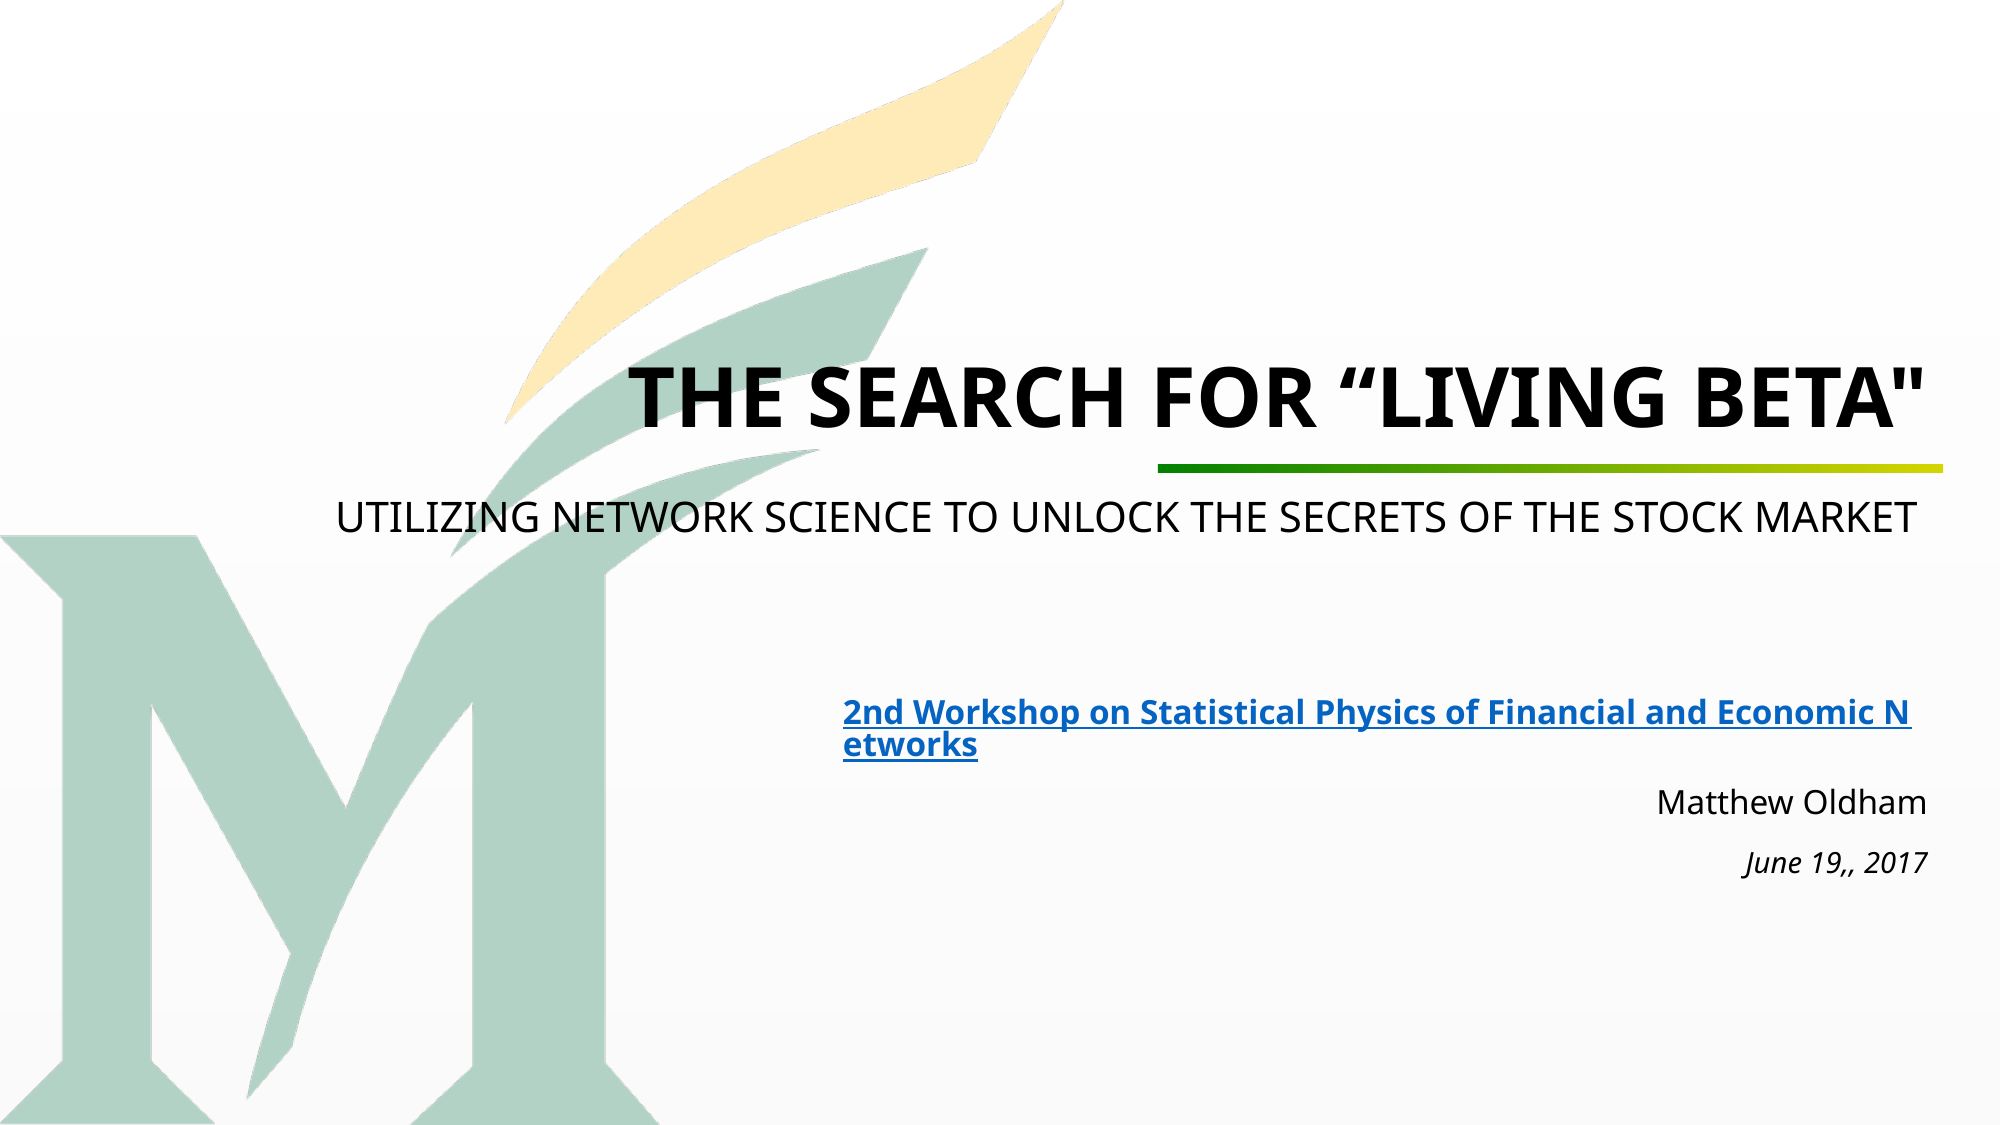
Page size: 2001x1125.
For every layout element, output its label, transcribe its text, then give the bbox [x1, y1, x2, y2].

list June 19,, 2017 [1501, 841, 1944, 896]
subtitle Utilizing network science to unlock the secrets of the stock market [249, 488, 1944, 591]
picture [0, 0, 1065, 1125]
list 2nd Workshop on Statistical Physics of Financial and Economic Networks Matthew Oldham [827, 684, 1944, 806]
title The Search for “living beta" [249, 81, 1944, 453]
